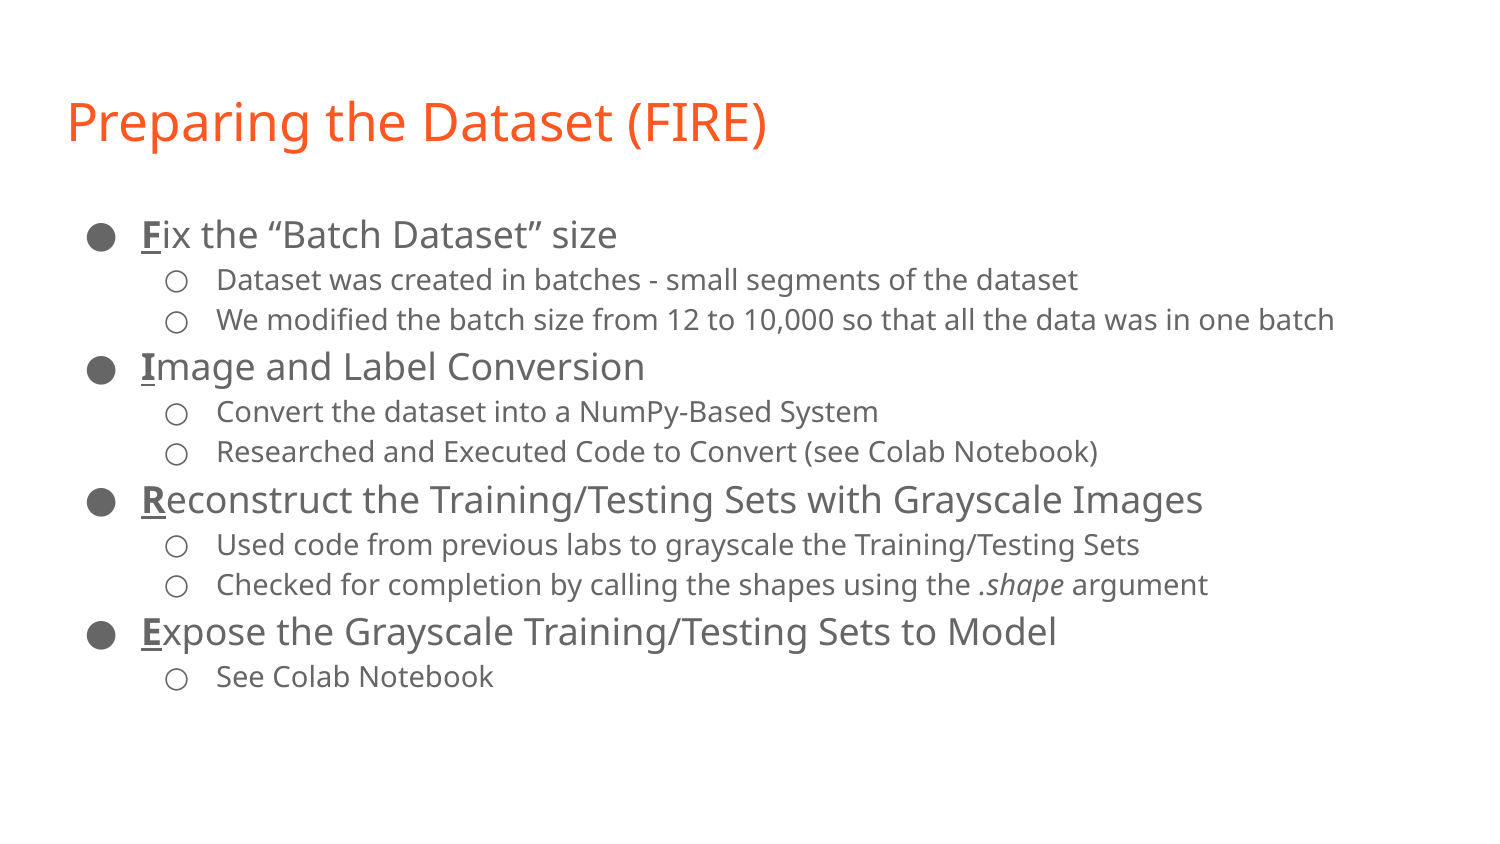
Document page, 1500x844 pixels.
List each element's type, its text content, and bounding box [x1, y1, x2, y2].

list Fix the “Batch Dataset” size Dataset was created in batches - small segments of the dataset We modified the batch size from 12 to 10,000 so that all the data was in one batch Image and Label Conversion Convert the dataset into a NumPy-Based System Researched and Executed Code to Convert (see Colab Notebook) Reconstruct the Training/Testing Sets with Grayscale Images Used code from previous labs to grayscale the Training/Testing Sets Checked for completion by calling the shapes using the .shape argument Expose the Grayscale Training/Testing Sets to Model See Colab Notebook [51, 189, 1449, 802]
title Preparing the Dataset (FIRE) [51, 72, 1449, 167]
